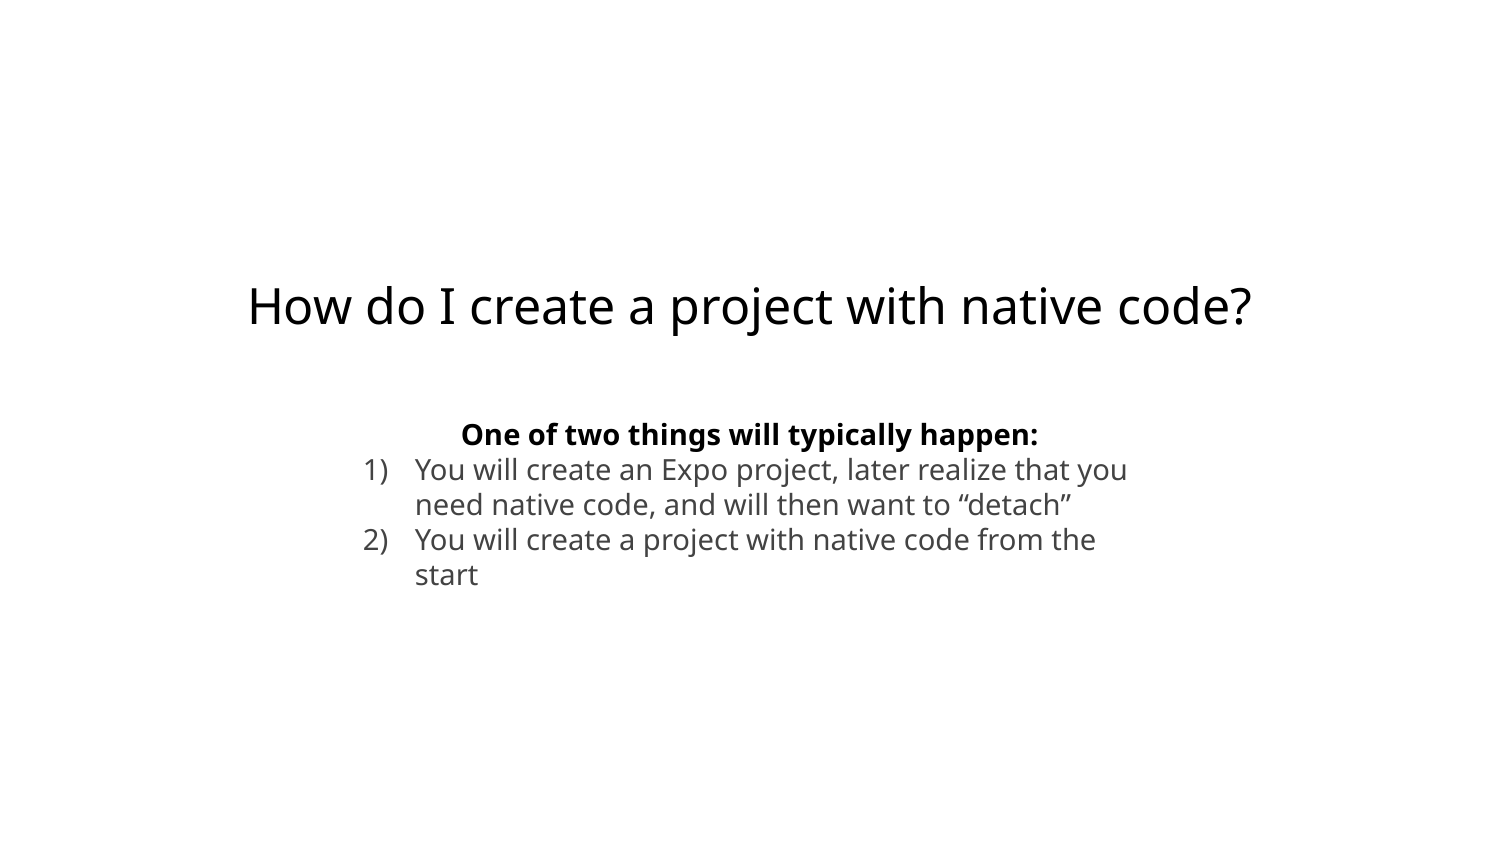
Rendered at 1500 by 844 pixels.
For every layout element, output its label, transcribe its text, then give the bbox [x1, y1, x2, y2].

text_box One of two things will typically happen: You will create an Expo project, later realize that you need native code, and will then want to “detach” You will create a project with native code from the start [325, 358, 1175, 648]
text_box How do I create a project with native code? [136, 205, 1364, 405]
